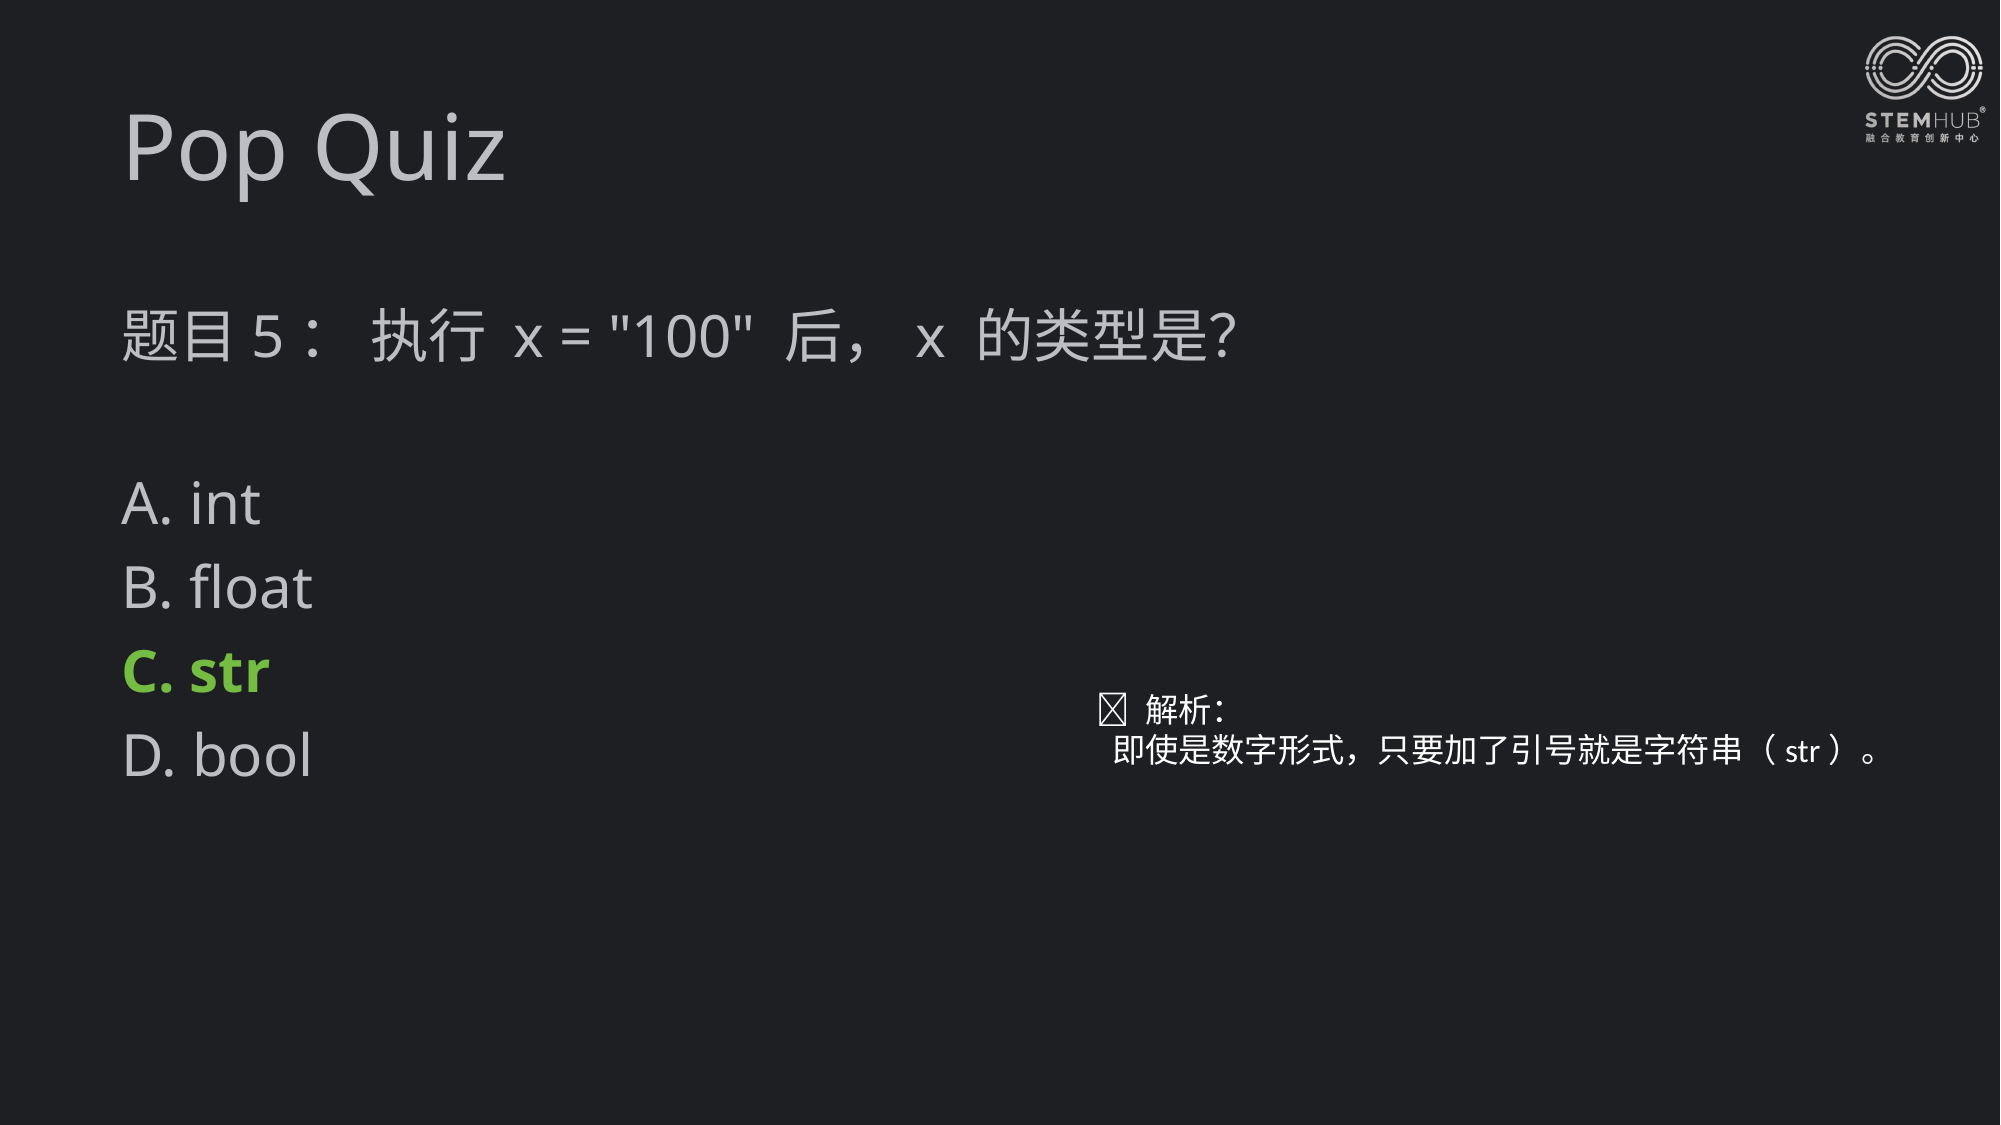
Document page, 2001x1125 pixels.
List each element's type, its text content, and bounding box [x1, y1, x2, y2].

text_box 📘 解析： 即使是数字形式，只要加了引号就是字符串（str）。 [1081, 682, 1916, 777]
title Pop Quiz [106, 42, 1832, 260]
picture [1849, 0, 2000, 180]
list 题目5： 执行 x = "100" 后，x 的类型是？ A. int B. float C. str D. bool [106, 299, 1832, 1014]
